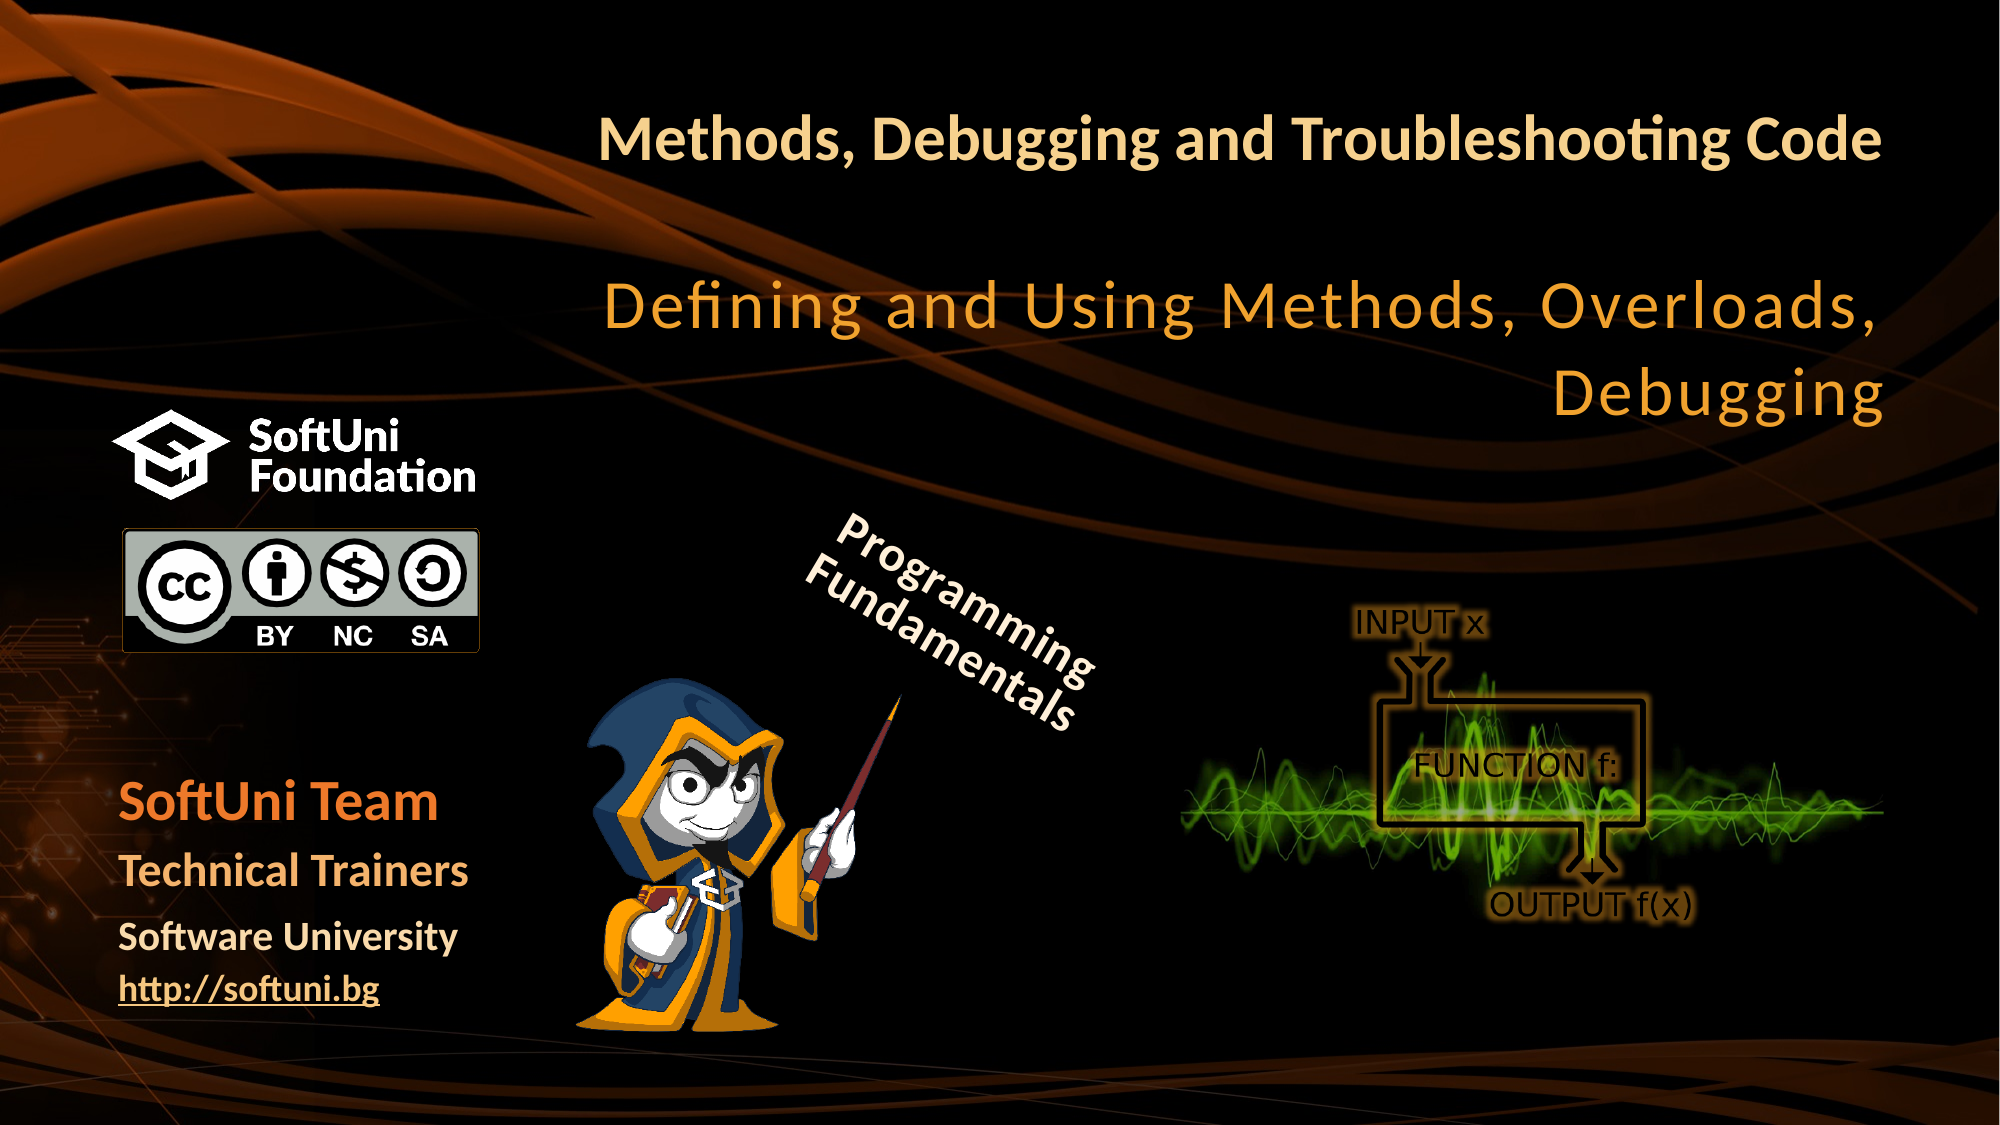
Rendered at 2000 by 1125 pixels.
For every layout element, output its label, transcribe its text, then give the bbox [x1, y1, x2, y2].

list SoftUni Team [112, 751, 543, 828]
list Technical Trainers [112, 828, 543, 902]
list http://softuni.bg [112, 958, 543, 1013]
list Software University [112, 902, 543, 958]
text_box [1180, 572, 1884, 957]
subtitle Defining and Using Methods, Overloads, Debugging [587, 254, 1885, 431]
title Methods, Debugging and Troubleshooting Code [587, 75, 1885, 205]
text_box Programming Fundamentals [771, 480, 1139, 764]
picture [0, 0, 2000, 1125]
